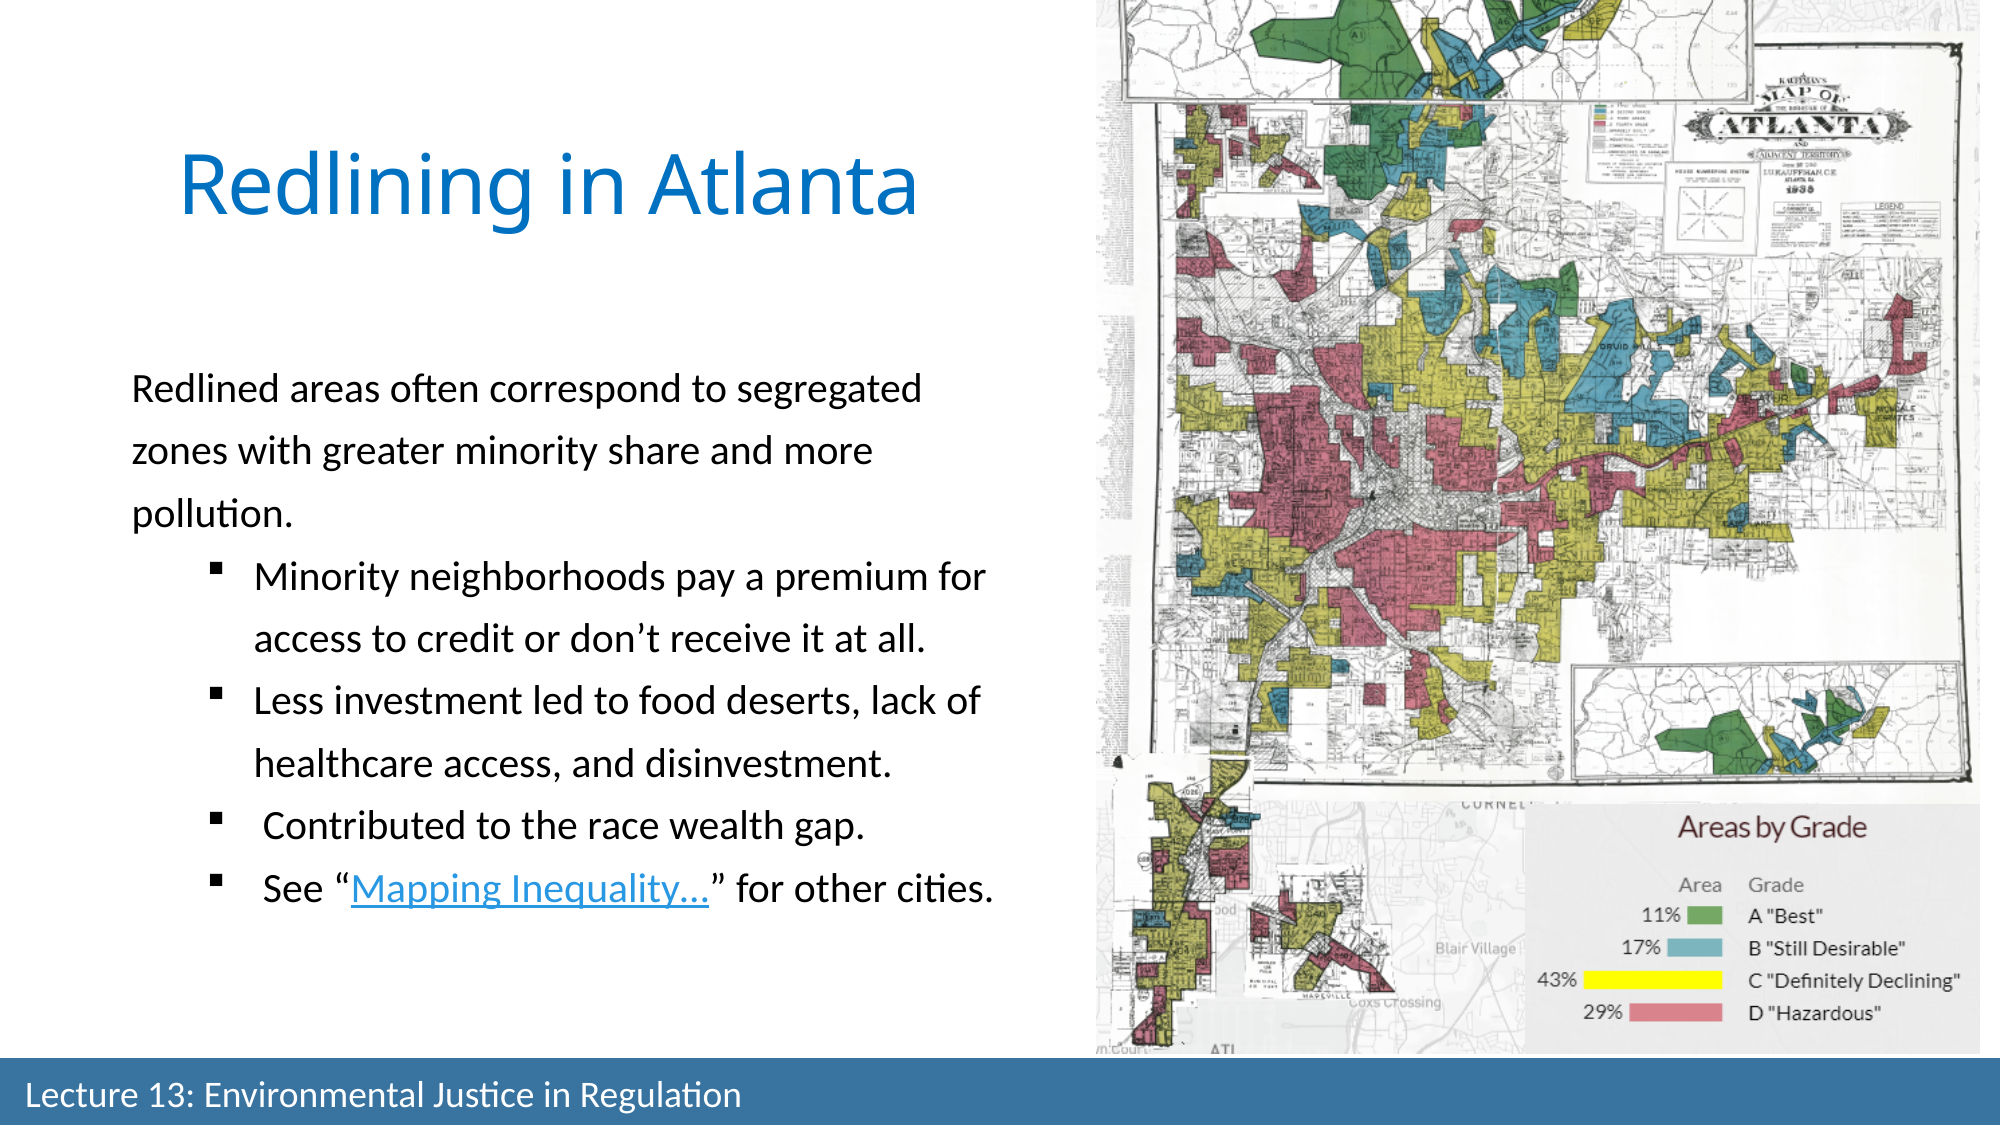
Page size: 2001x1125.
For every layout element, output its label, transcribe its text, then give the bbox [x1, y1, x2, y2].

text_box Redlining in Atlanta [0, 0, 1096, 239]
text_box Redlined areas often correspond to segregated zones with greater minority share and more pollution. Minority neighborhoods pay a premium for access to credit or don’t receive it at all. Less investment led to food deserts, lack of healthcare access, and disinvestment. Contributed to the race wealth gap. See “Mapping Inequality…” for other cities. [116, 340, 1019, 918]
picture [1096, 0, 1980, 1054]
